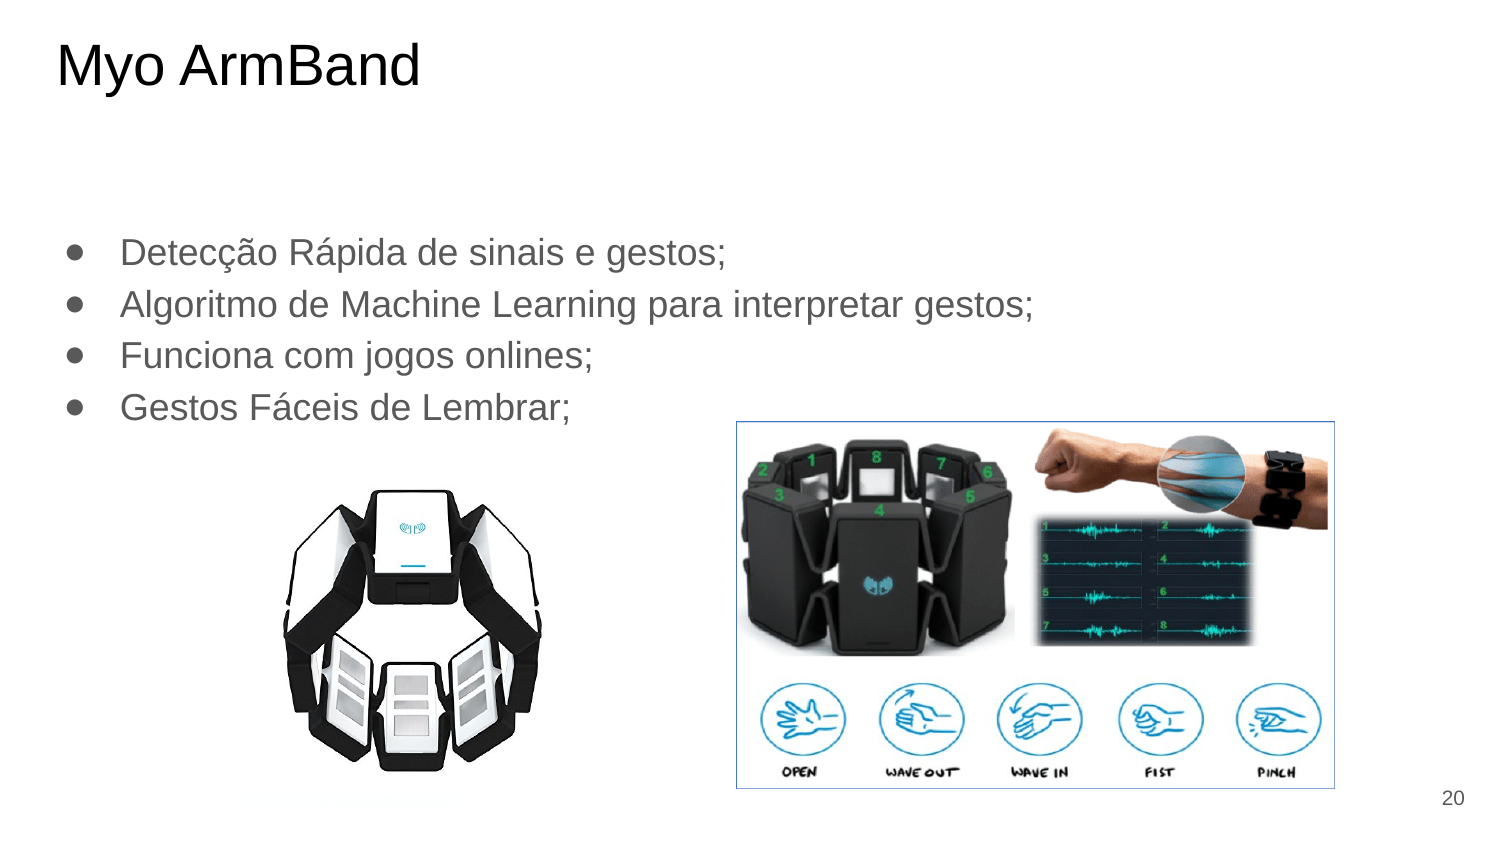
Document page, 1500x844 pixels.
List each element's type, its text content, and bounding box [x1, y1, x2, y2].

list Detecção Rápida de sinais e gestos; Algoritmo de Machine Learning para interpretar gestos; Funciona com jogos onlines; Gestos Fáceis de Lembrar; [29, 127, 1428, 689]
slide_number ‹#› [1389, 764, 1480, 830]
title Myo ArmBand [41, 11, 1439, 106]
picture [736, 421, 1335, 789]
picture [235, 458, 583, 806]
